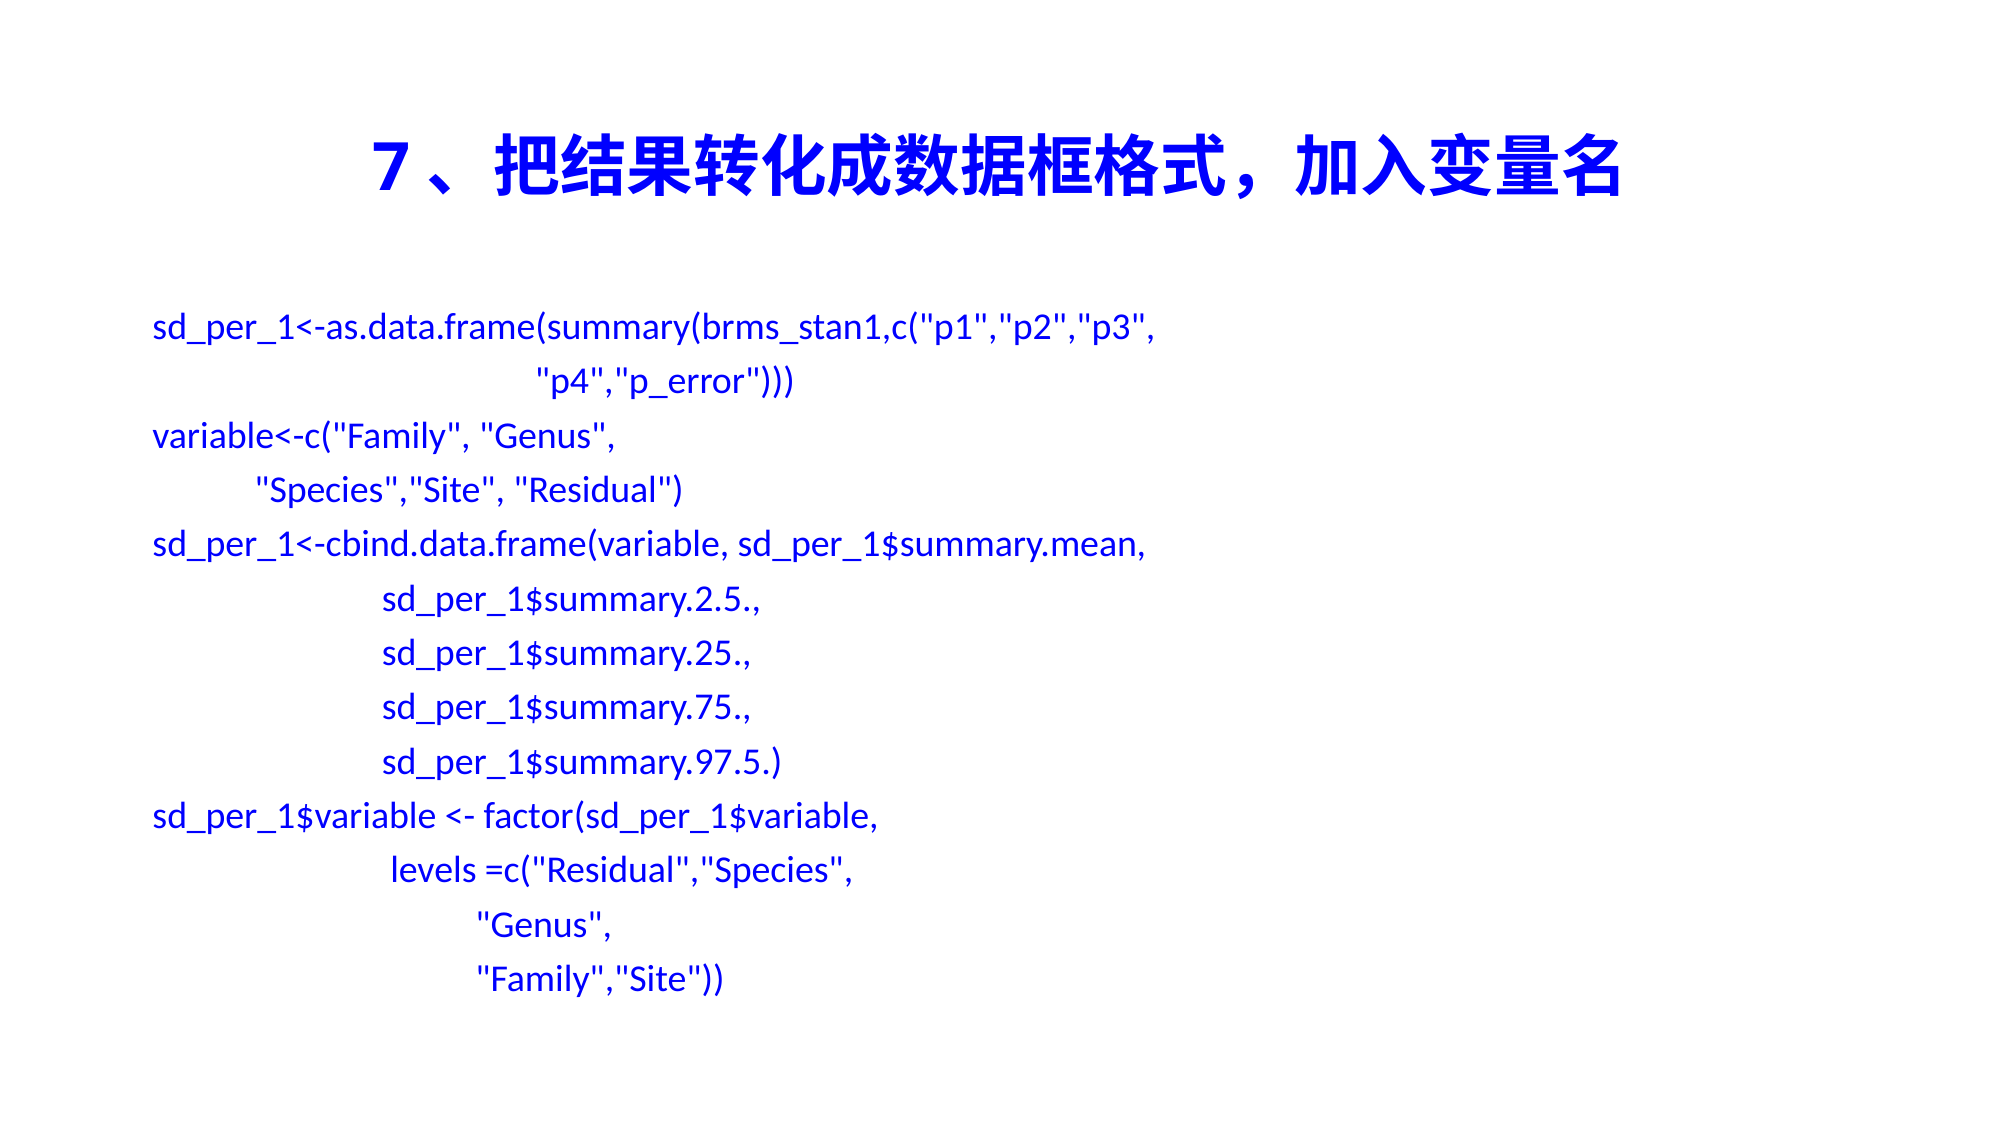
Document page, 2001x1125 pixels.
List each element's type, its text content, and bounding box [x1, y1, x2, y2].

list sd_per_1<-as.data.frame(summary(brms_stan1,c("p1","p2","p3", "p4","p_error"))) variable<-c("Family", "Genus", "Species","Site", "Residual") sd_per_1<-cbind.data.frame(variable, sd_per_1$summary.mean, sd_per_1$summary.2.5., sd_per_1$summary.25., sd_per_1$summary.75., sd_per_1$summary.97.5.) sd_per_1$variable <- factor(sd_per_1$variable, levels =c("Residual","Species", "Genus", "Family","Site")) [137, 299, 1851, 1014]
title 7、把结果转化成数据框格式，加入变量名 [137, 59, 1863, 278]
